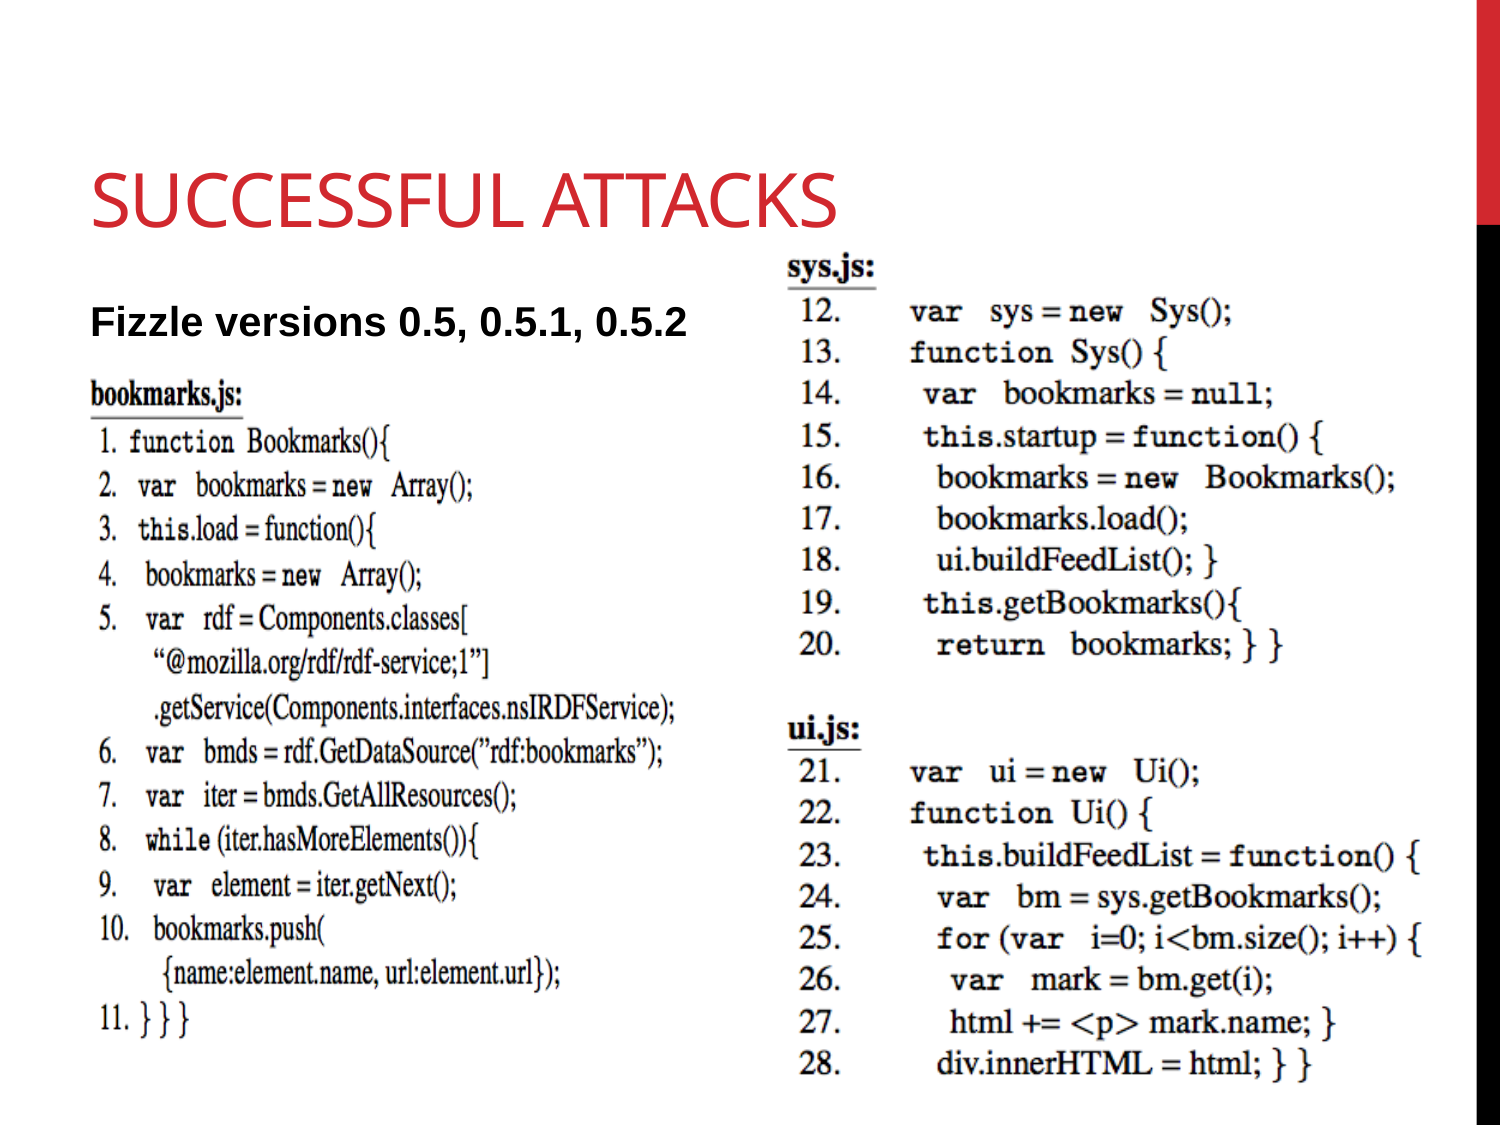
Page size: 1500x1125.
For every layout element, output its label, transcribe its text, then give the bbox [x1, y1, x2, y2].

picture [74, 374, 678, 1057]
picture [772, 249, 1458, 1097]
list Fizzle versions 0.5, 0.5.1, 0.5.2 [75, 287, 771, 1005]
title Successful Attacks [75, 25, 1207, 250]
